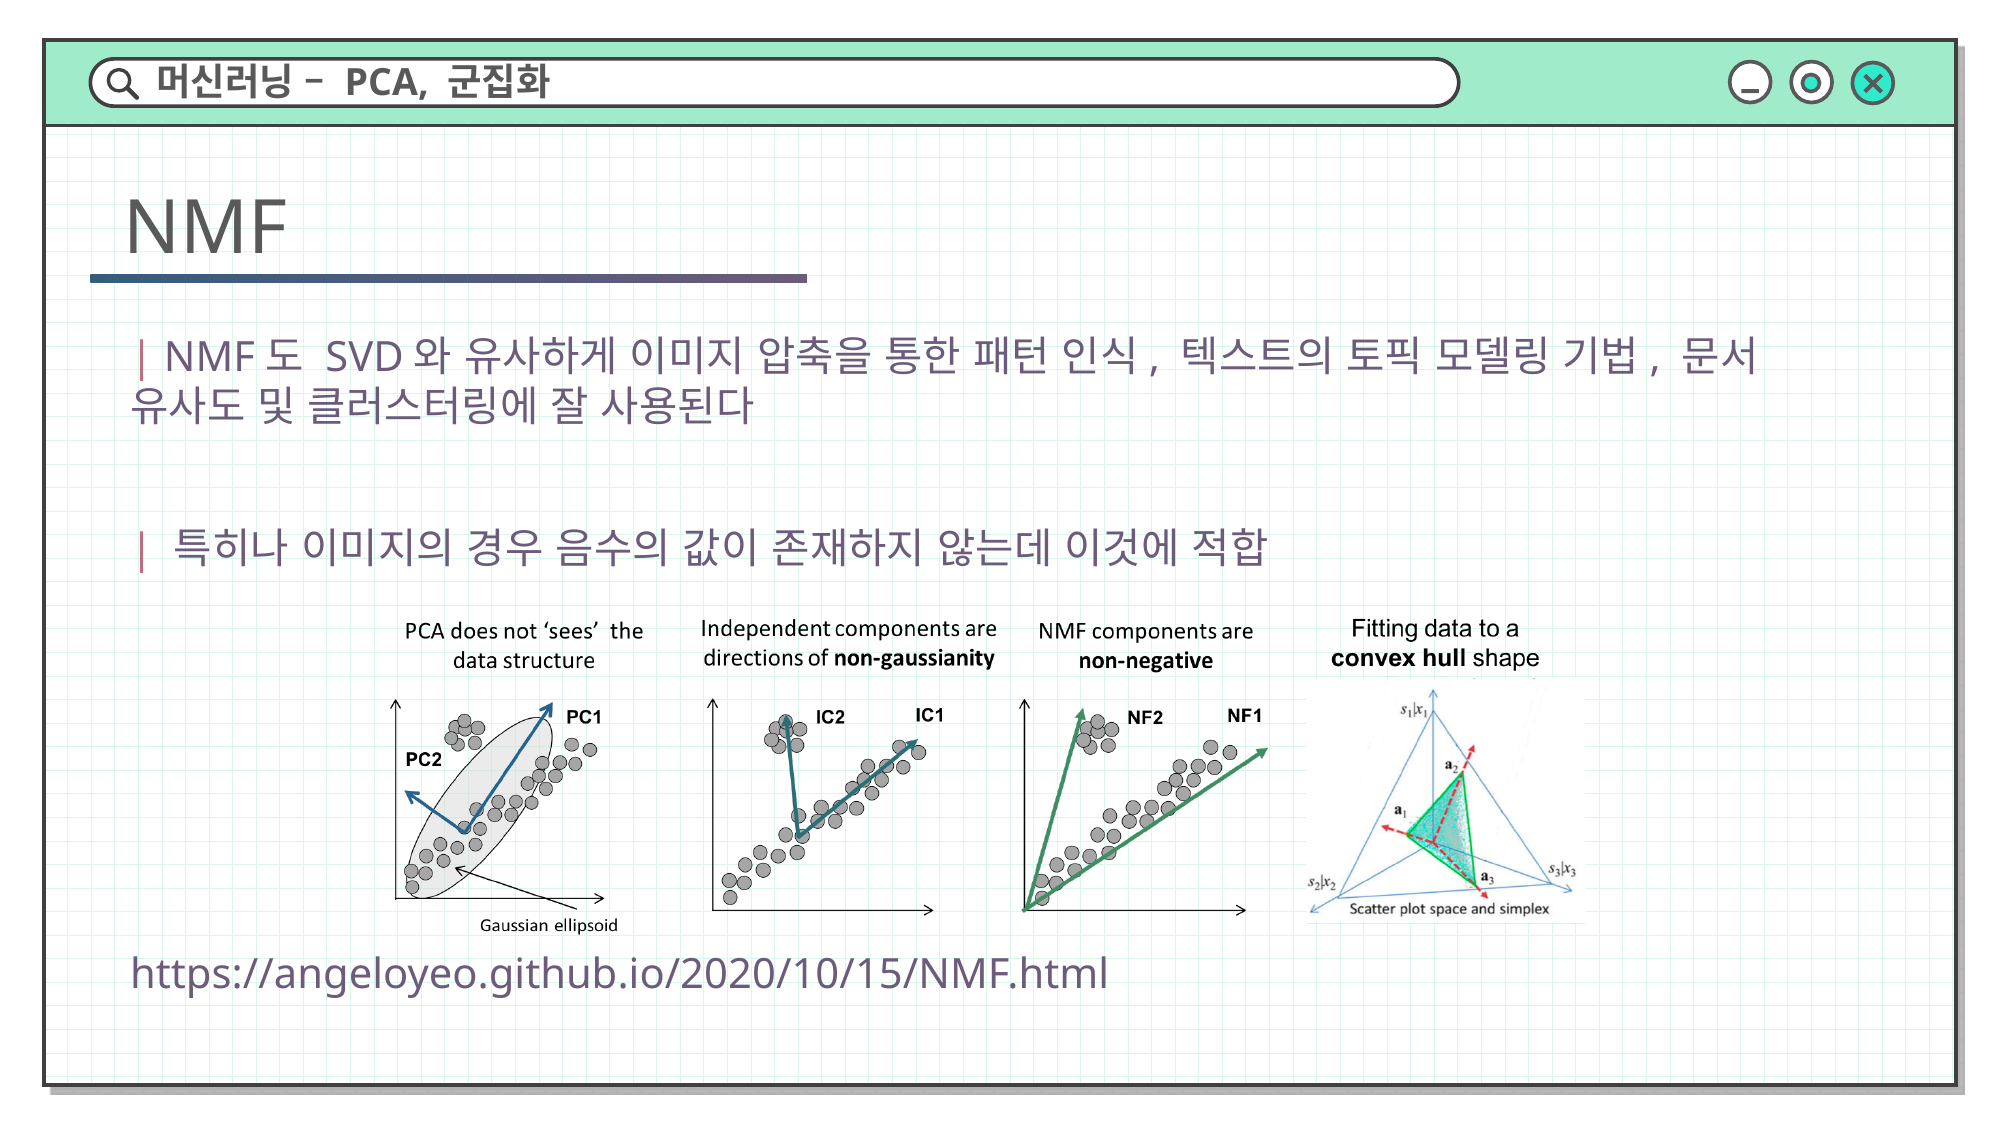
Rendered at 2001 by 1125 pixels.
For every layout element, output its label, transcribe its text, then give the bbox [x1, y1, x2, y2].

text_box [43, 39, 1957, 126]
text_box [1729, 61, 1894, 104]
text_box NMF [64, 181, 718, 278]
text_box [105, 66, 141, 101]
text_box 머신러닝 – PCA, 군집화 [89, 57, 1460, 108]
picture [380, 603, 1585, 946]
text_box [43, 126, 1957, 1086]
list | NMF도 SVD와 유사하게 이미지 압축을 통한 패턴 인식, 텍스트의 토픽 모델링 기법, 문서 유사도 및 클러스터링에 잘 사용된다 | 특히나 이미지의 경우 음수의 값이 존재하지 않는데 이것에 적합 https://angeloyeo.github.io/2020/10/15/NMF.html [115, 322, 1883, 1036]
text_box [89, 274, 808, 283]
